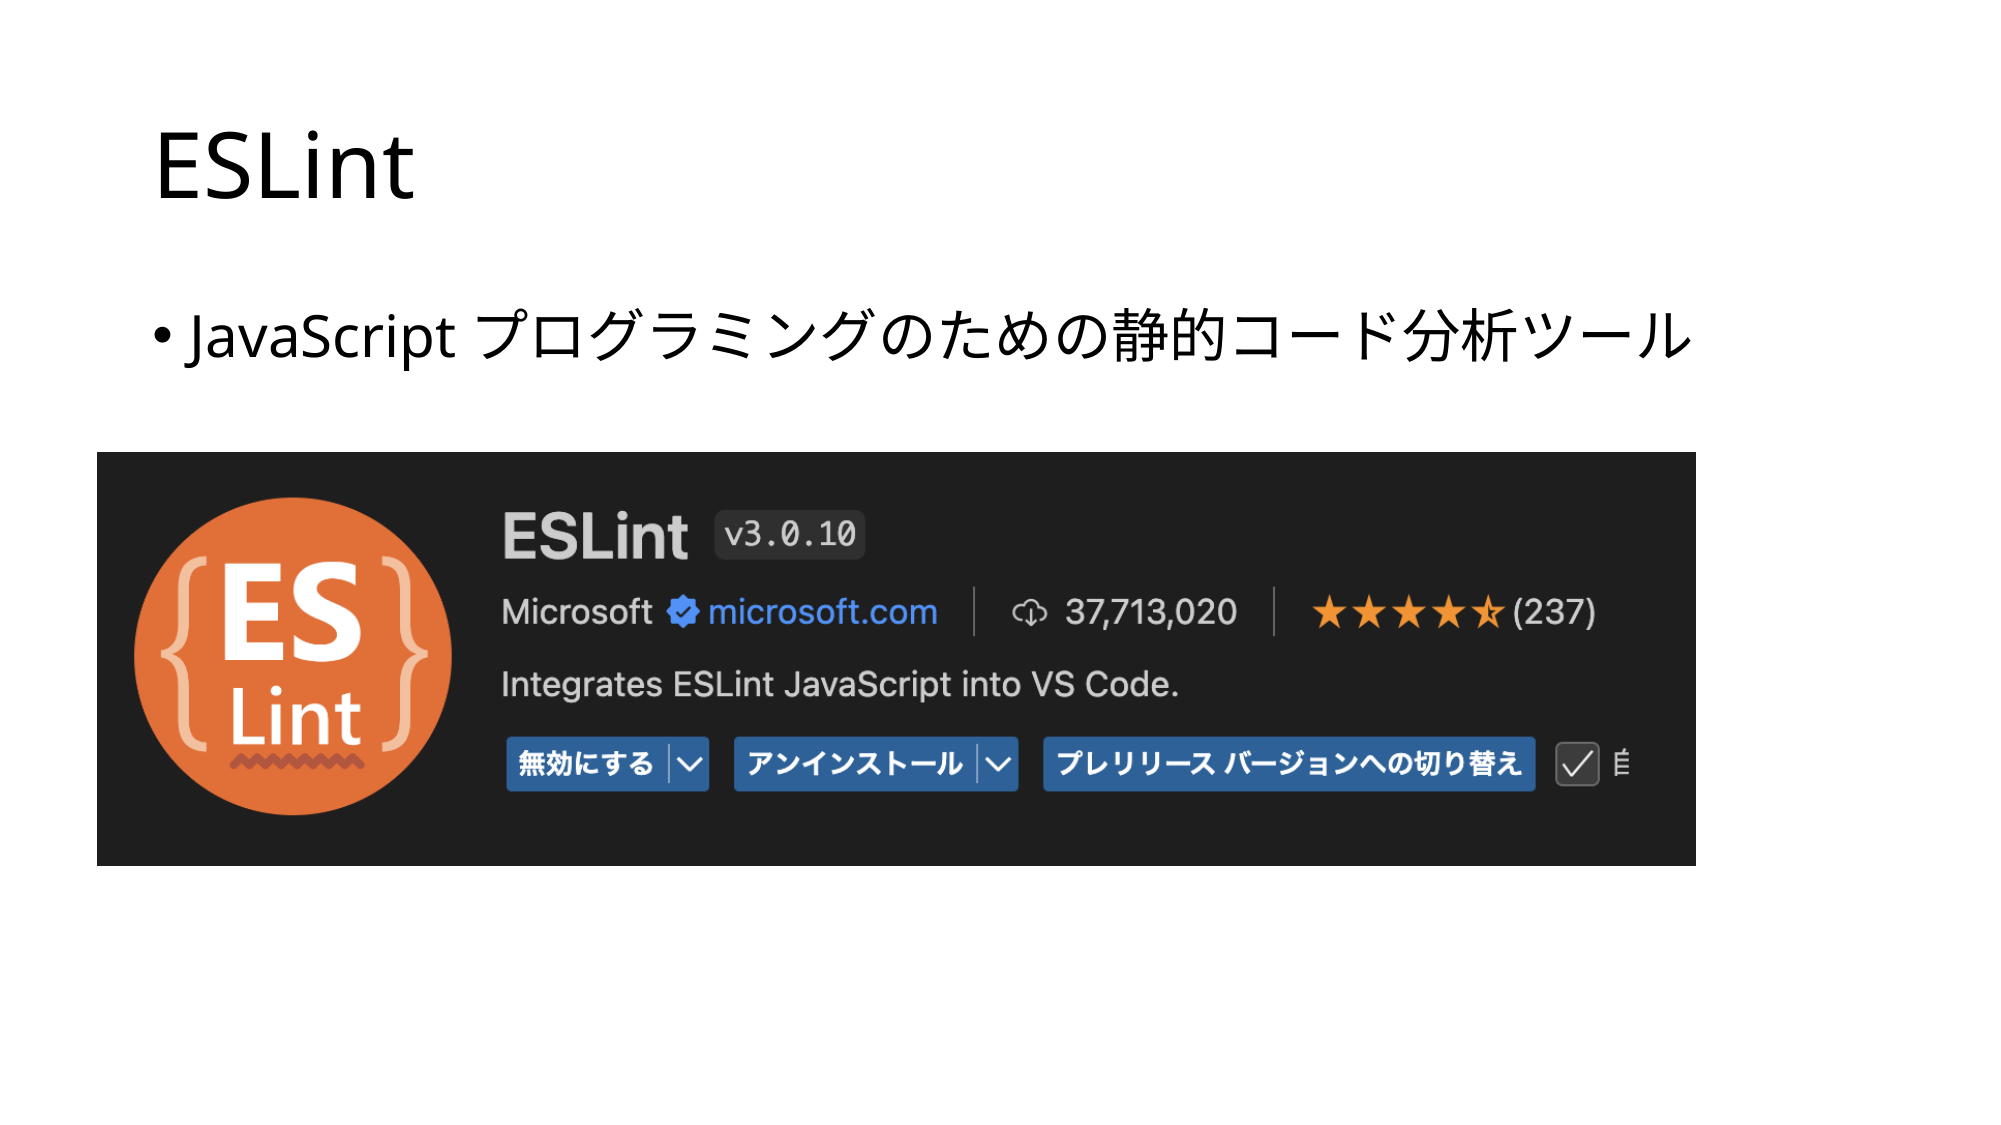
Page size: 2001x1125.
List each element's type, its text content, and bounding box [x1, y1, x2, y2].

title ESLint [137, 59, 1863, 278]
picture [96, 451, 1697, 867]
list JavaScriptプログラミングのための静的コード分析ツール [137, 299, 1863, 1014]
